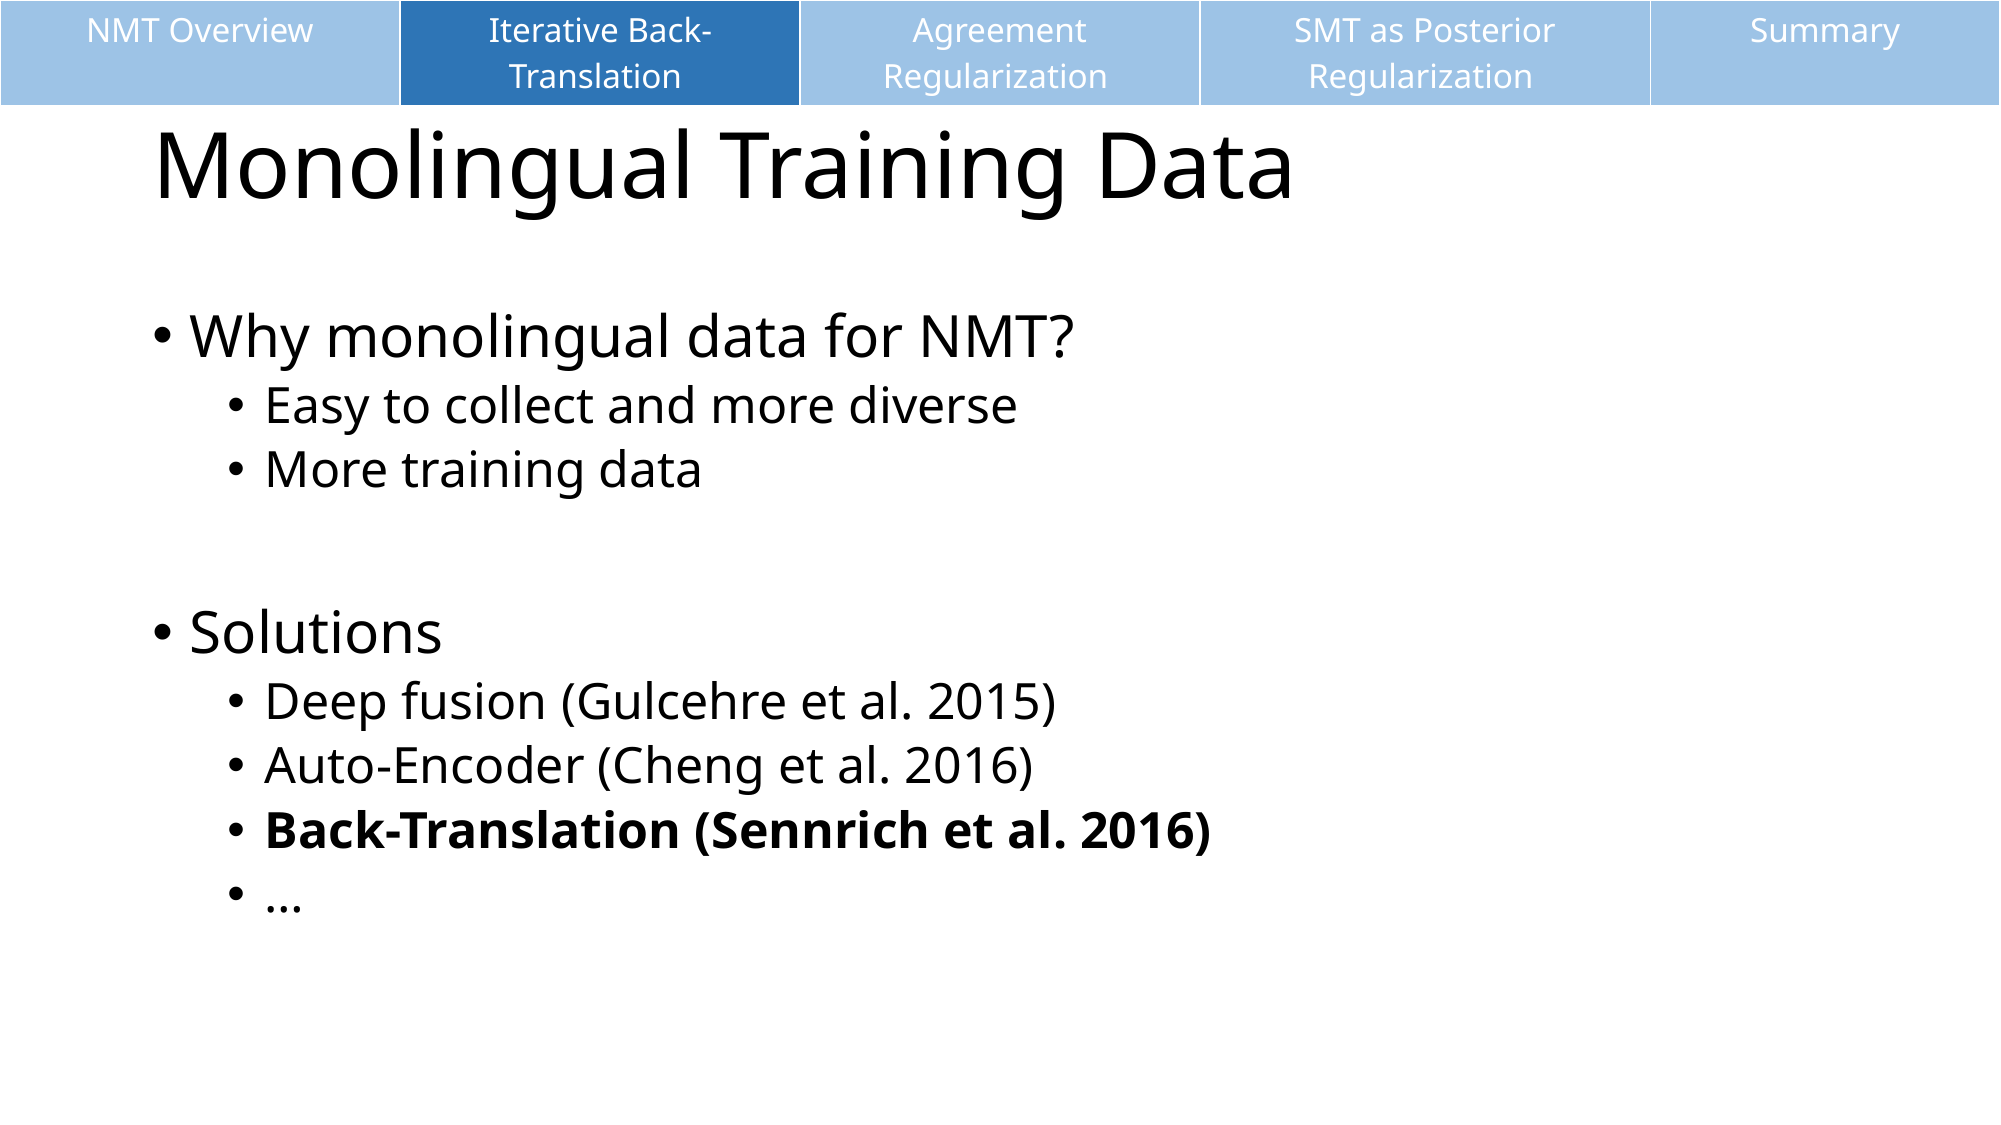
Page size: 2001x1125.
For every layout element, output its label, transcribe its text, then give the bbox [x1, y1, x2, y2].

title Monolingual Training Data [137, 106, 1863, 278]
table_header Summary [1651, 1, 1999, 105]
table_header SMT as Posterior Regularization [1201, 1, 1650, 105]
table_header Agreement Regularization [801, 1, 1199, 105]
table_header NMT Overview [1, 1, 399, 105]
list Why monolingual data for NMT? Easy to collect and more diverse More training data Solutions Deep fusion (Gulcehre et al. 2015) Auto-Encoder (Cheng et al. 2016) Back-Translation (Sennrich et al. 2016) … [137, 299, 1863, 1014]
table_header Iterative Back-Translation [401, 1, 799, 105]
